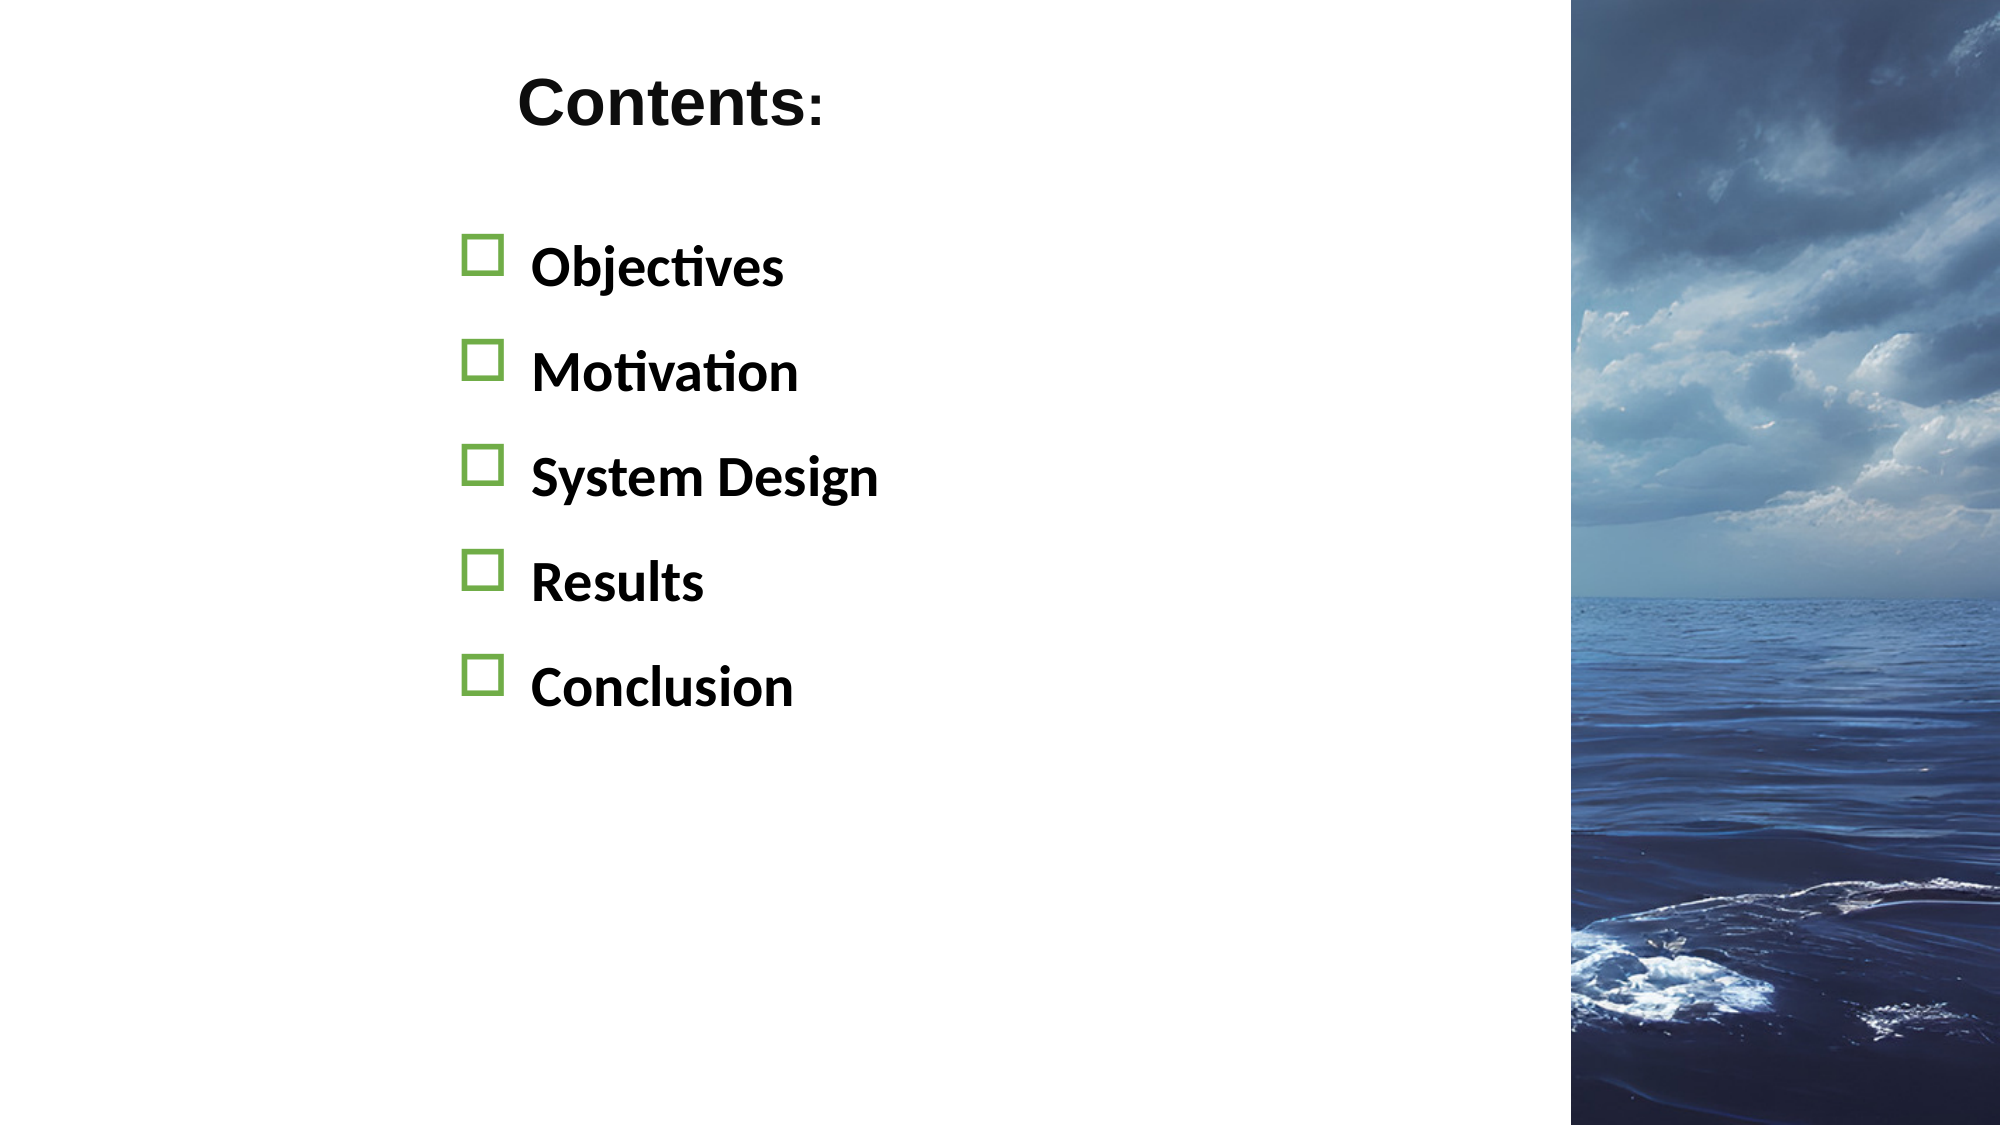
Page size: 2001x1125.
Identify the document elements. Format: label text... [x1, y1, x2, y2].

text_box Objectives Motivation System Design Results Conclusion [442, 185, 1363, 973]
text_box Contents: [79, 50, 1916, 216]
text_box [83, 216, 877, 1063]
picture [1571, 0, 2000, 1125]
